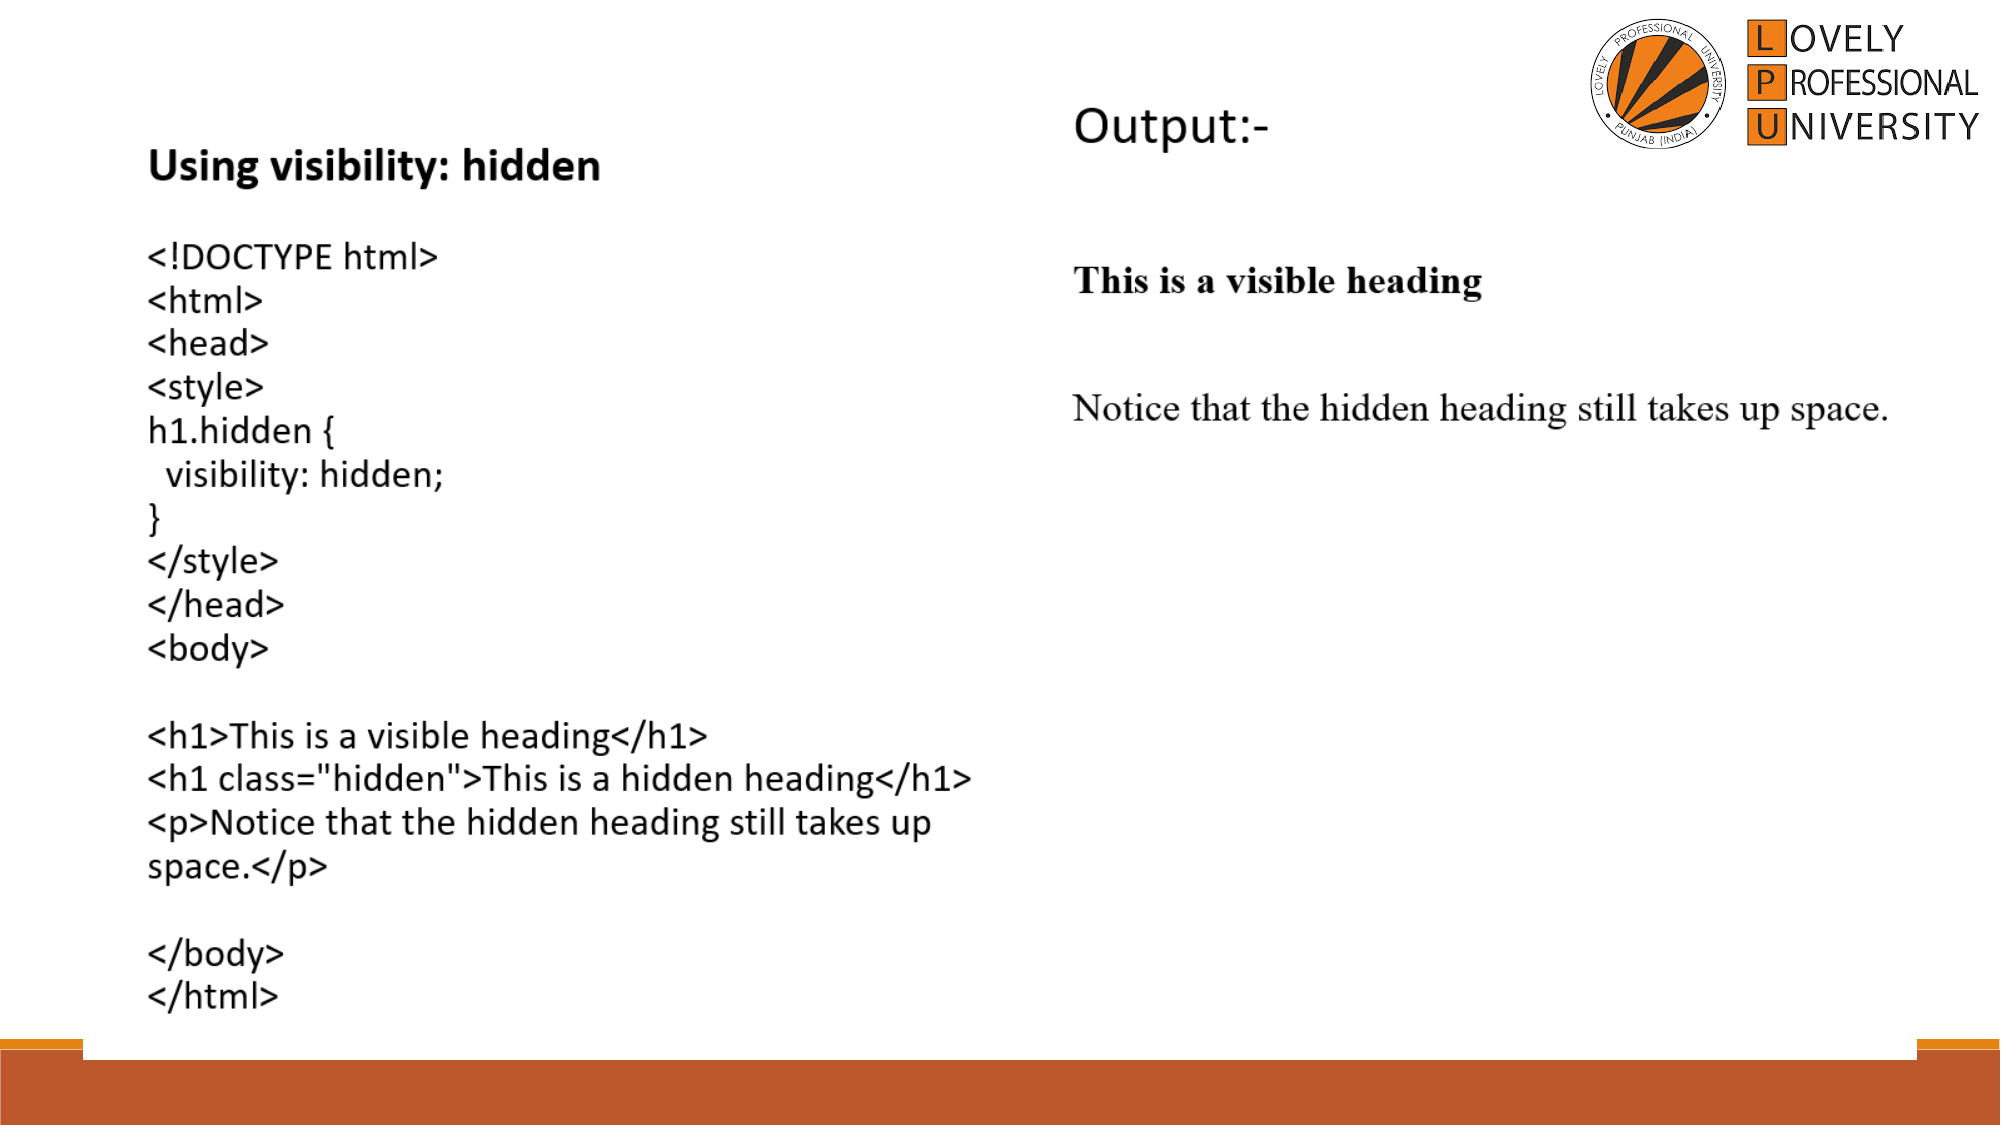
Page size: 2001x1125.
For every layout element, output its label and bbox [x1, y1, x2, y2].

picture [83, 18, 1981, 1061]
